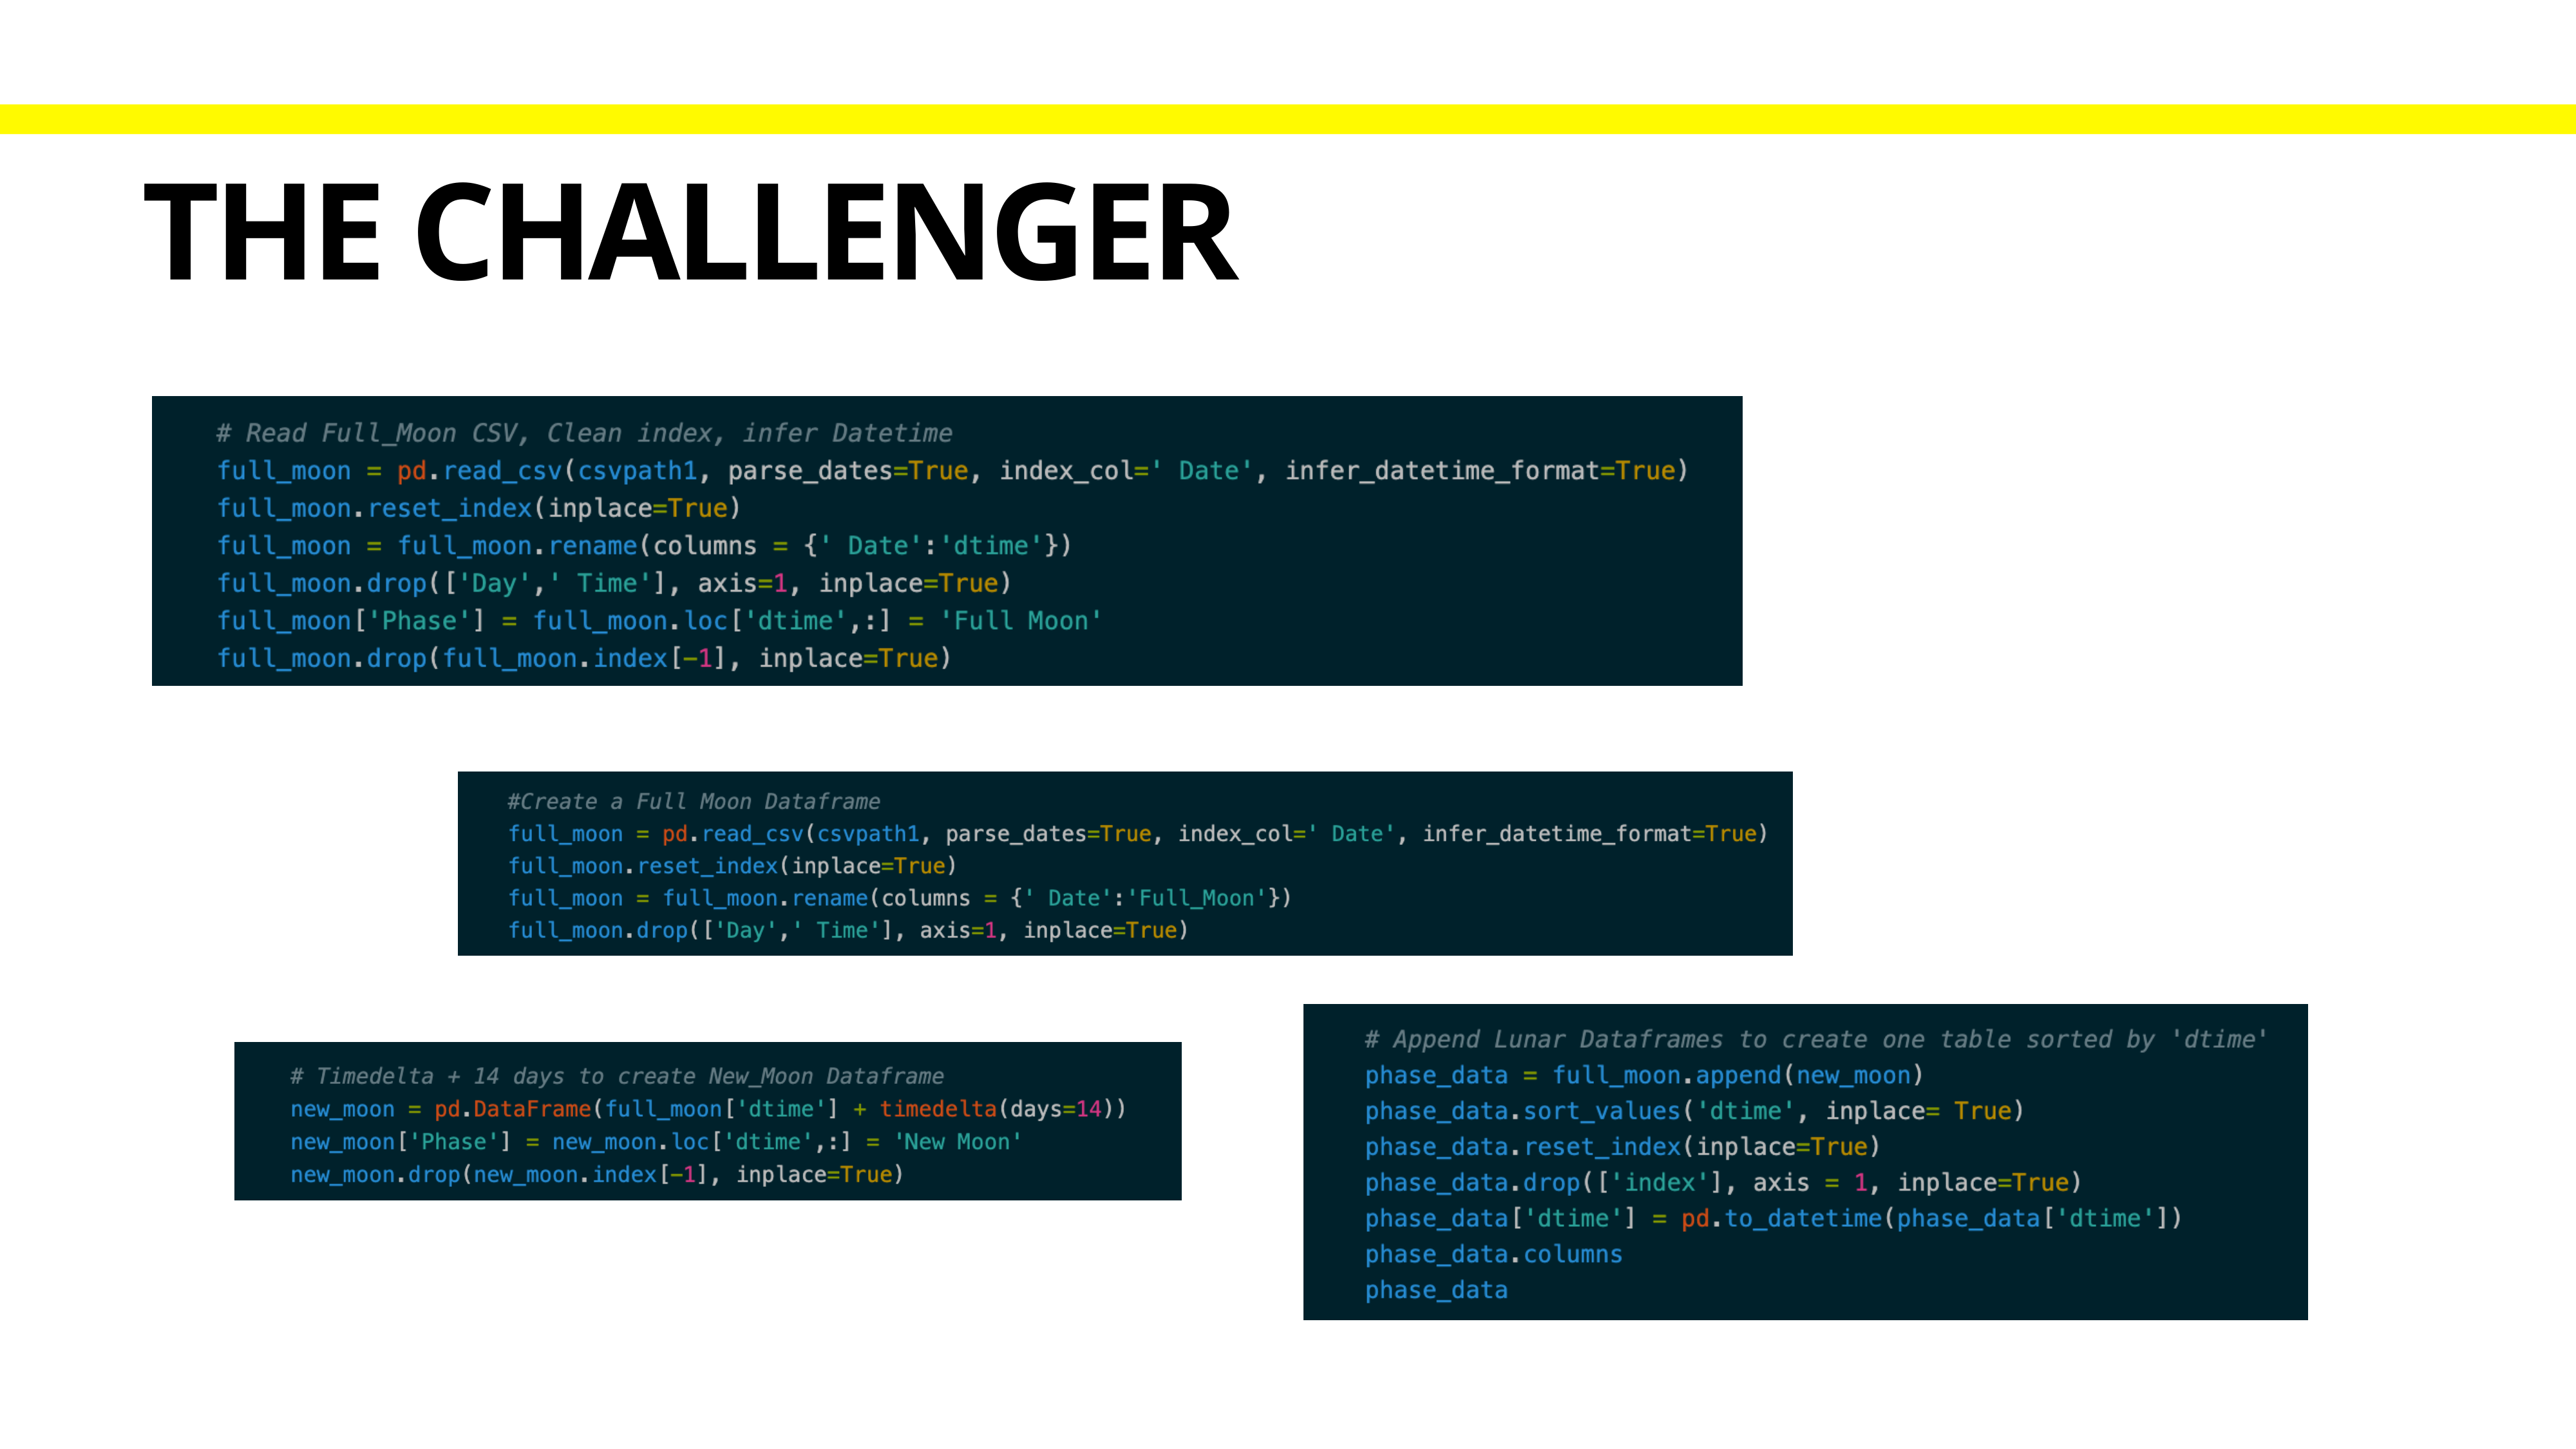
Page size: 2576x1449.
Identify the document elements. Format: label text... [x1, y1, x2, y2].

picture [152, 395, 1743, 686]
title The Challenger [136, 171, 2448, 360]
picture [234, 1042, 1182, 1200]
picture [1303, 1003, 2308, 1321]
picture [458, 772, 1793, 956]
